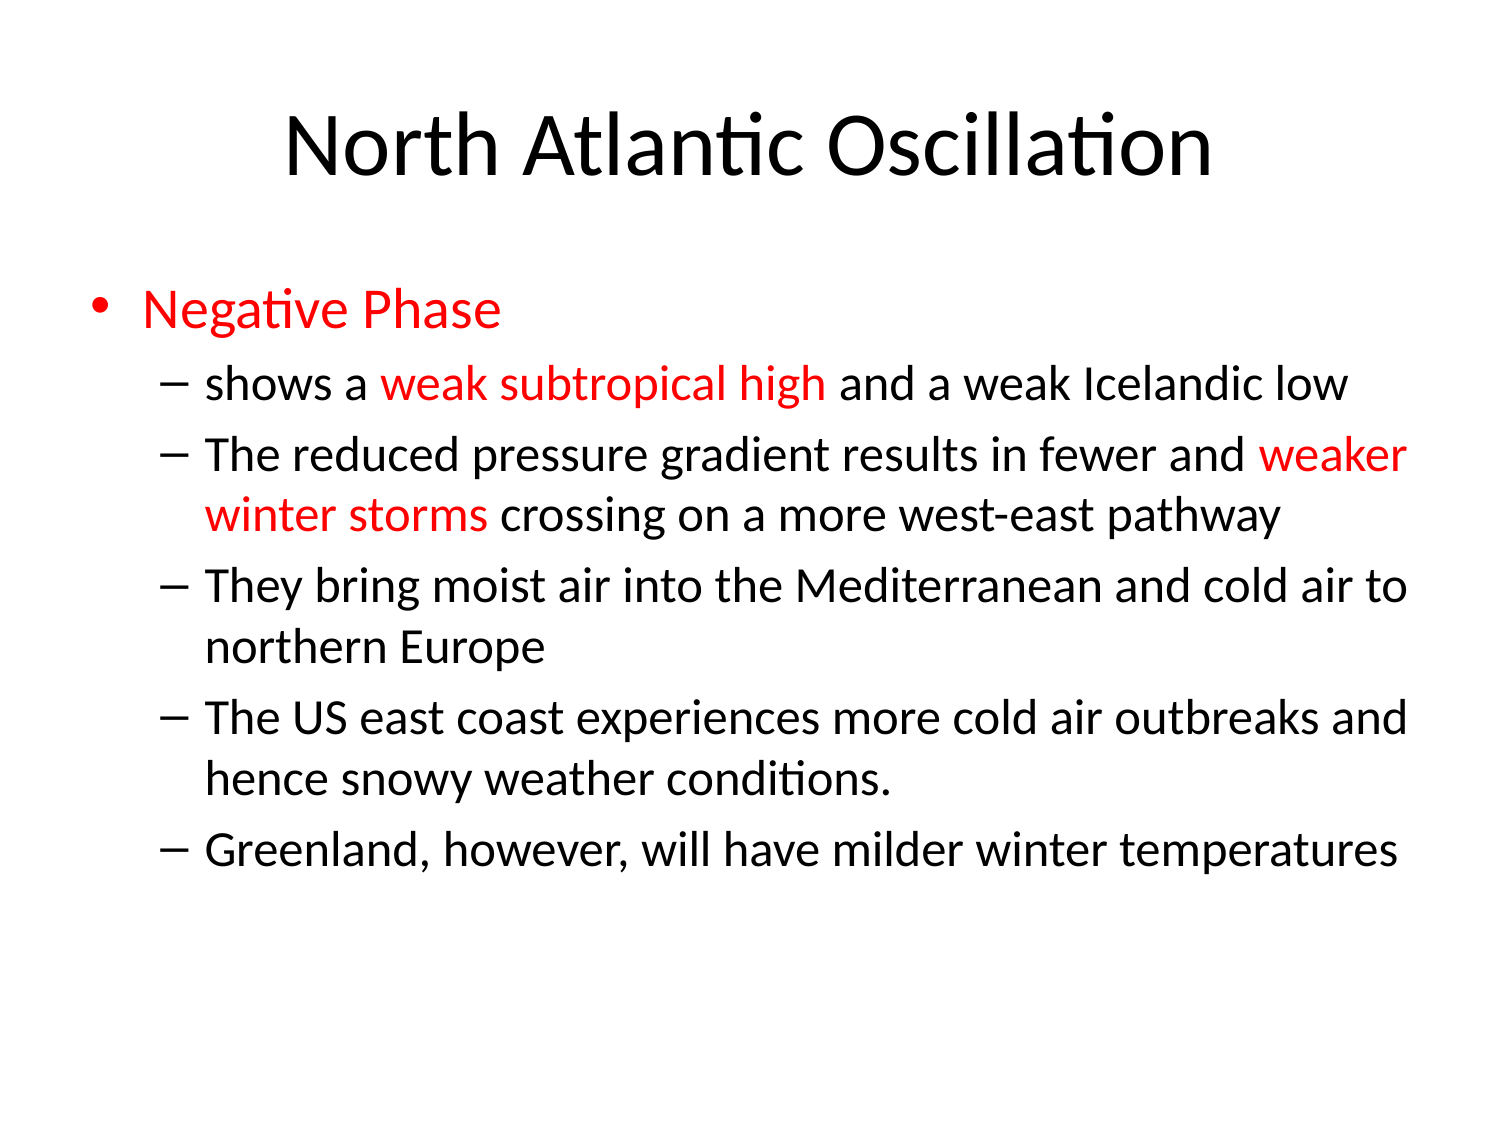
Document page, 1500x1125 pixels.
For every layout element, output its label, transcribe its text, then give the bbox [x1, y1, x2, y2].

title North Atlantic Oscillation [75, 45, 1425, 233]
list Negative Phase shows a weak subtropical high and a weak Icelandic low The reduced pressure gradient results in fewer and weaker winter storms crossing on a more west-east pathway They bring moist air into the Mediterranean and cold air to northern Europe The US east coast experiences more cold air outbreaks and hence snowy weather conditions. Greenland, however, will have milder winter temperatures [75, 262, 1425, 1005]
